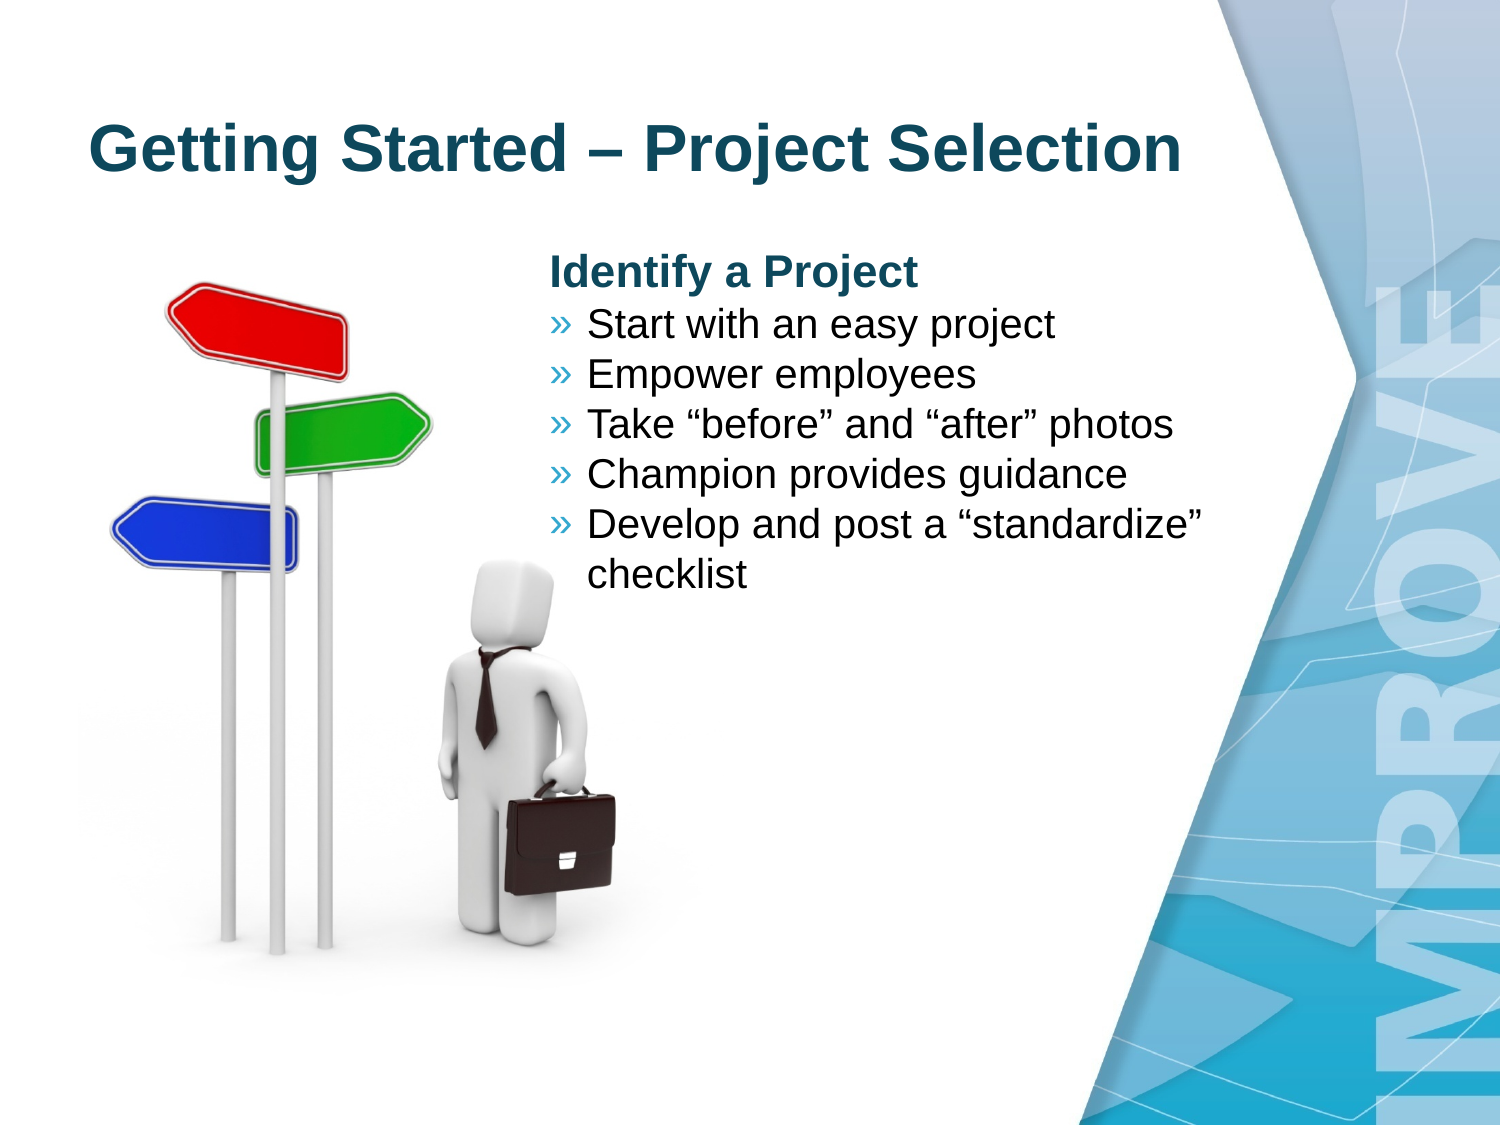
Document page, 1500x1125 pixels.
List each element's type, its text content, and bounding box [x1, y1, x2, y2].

picture [0, 0, 1500, 1125]
text_box Getting Started – Project Selection [73, 91, 1233, 198]
list Identify a Project Start with an easy project Empower employees Take “before” and “after” photos Champion provides guidance Develop and post a “standardize” checklist [730, 234, 1312, 685]
